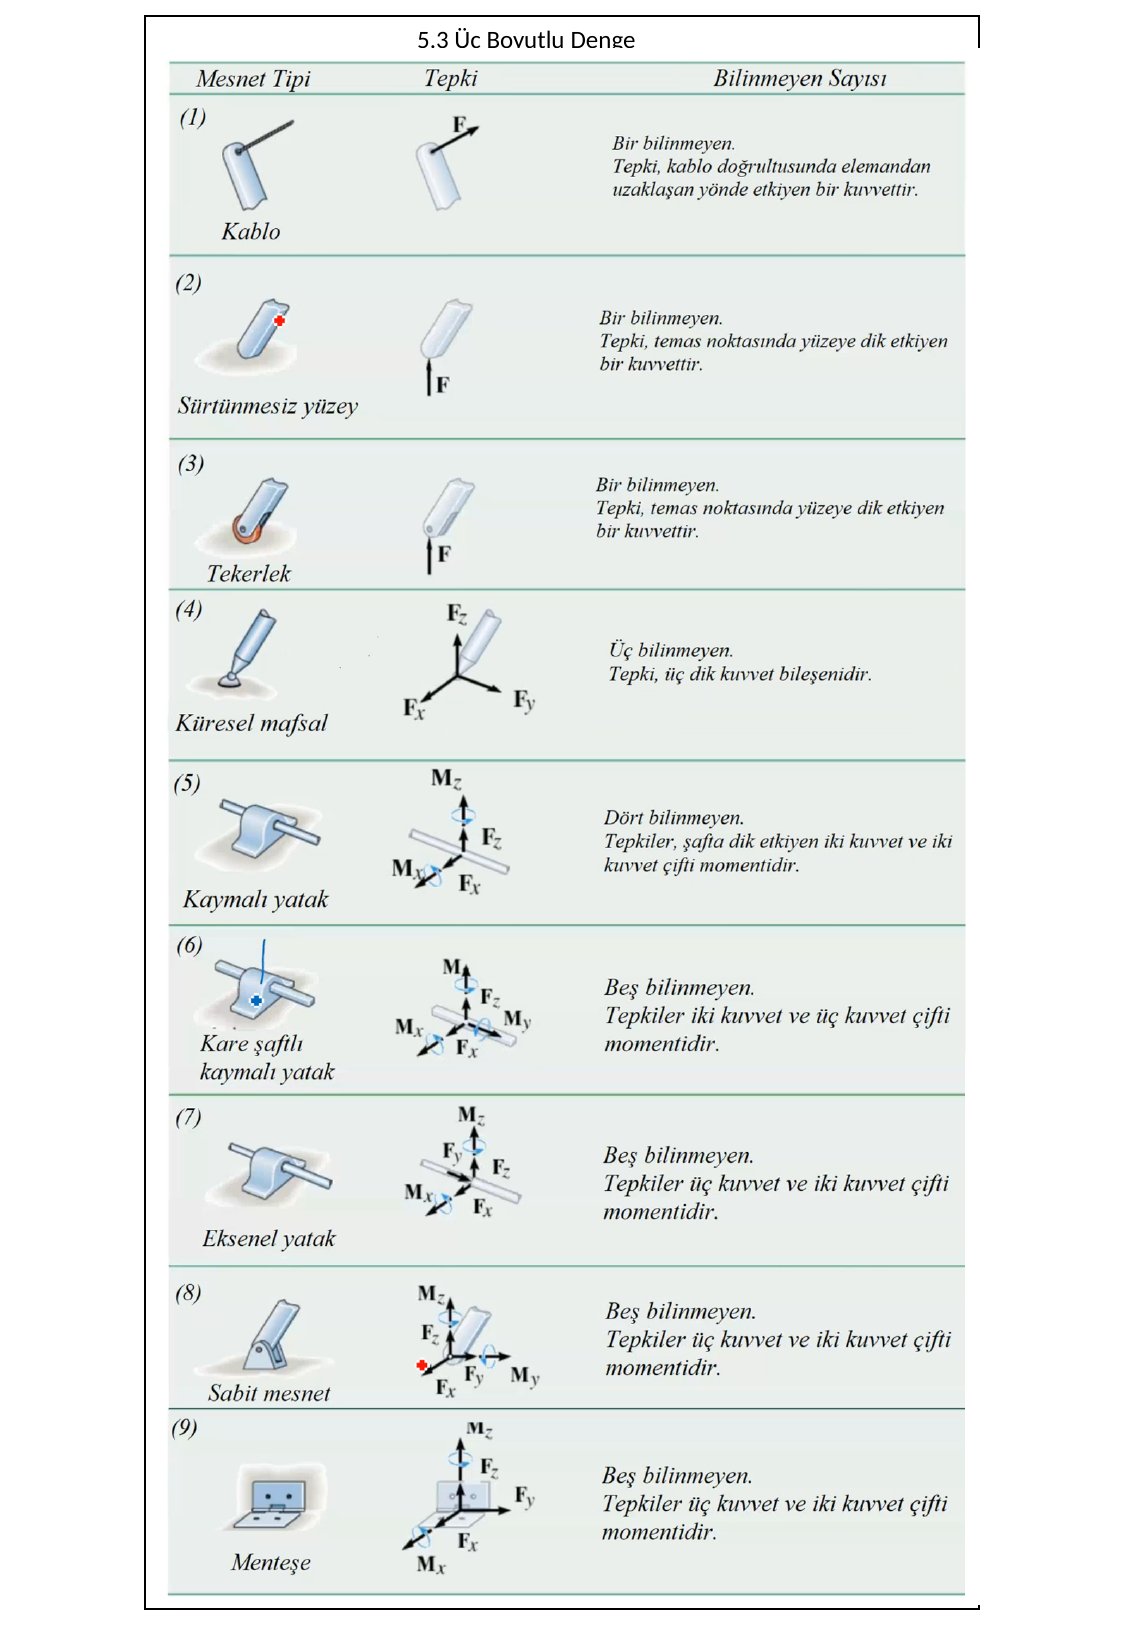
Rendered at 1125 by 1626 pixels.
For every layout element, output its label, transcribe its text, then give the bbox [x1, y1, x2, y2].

text_box 5.3 Üç Boyutlu Denge [402, 16, 832, 48]
picture [153, 48, 980, 1605]
text_box [144, 15, 980, 1610]
